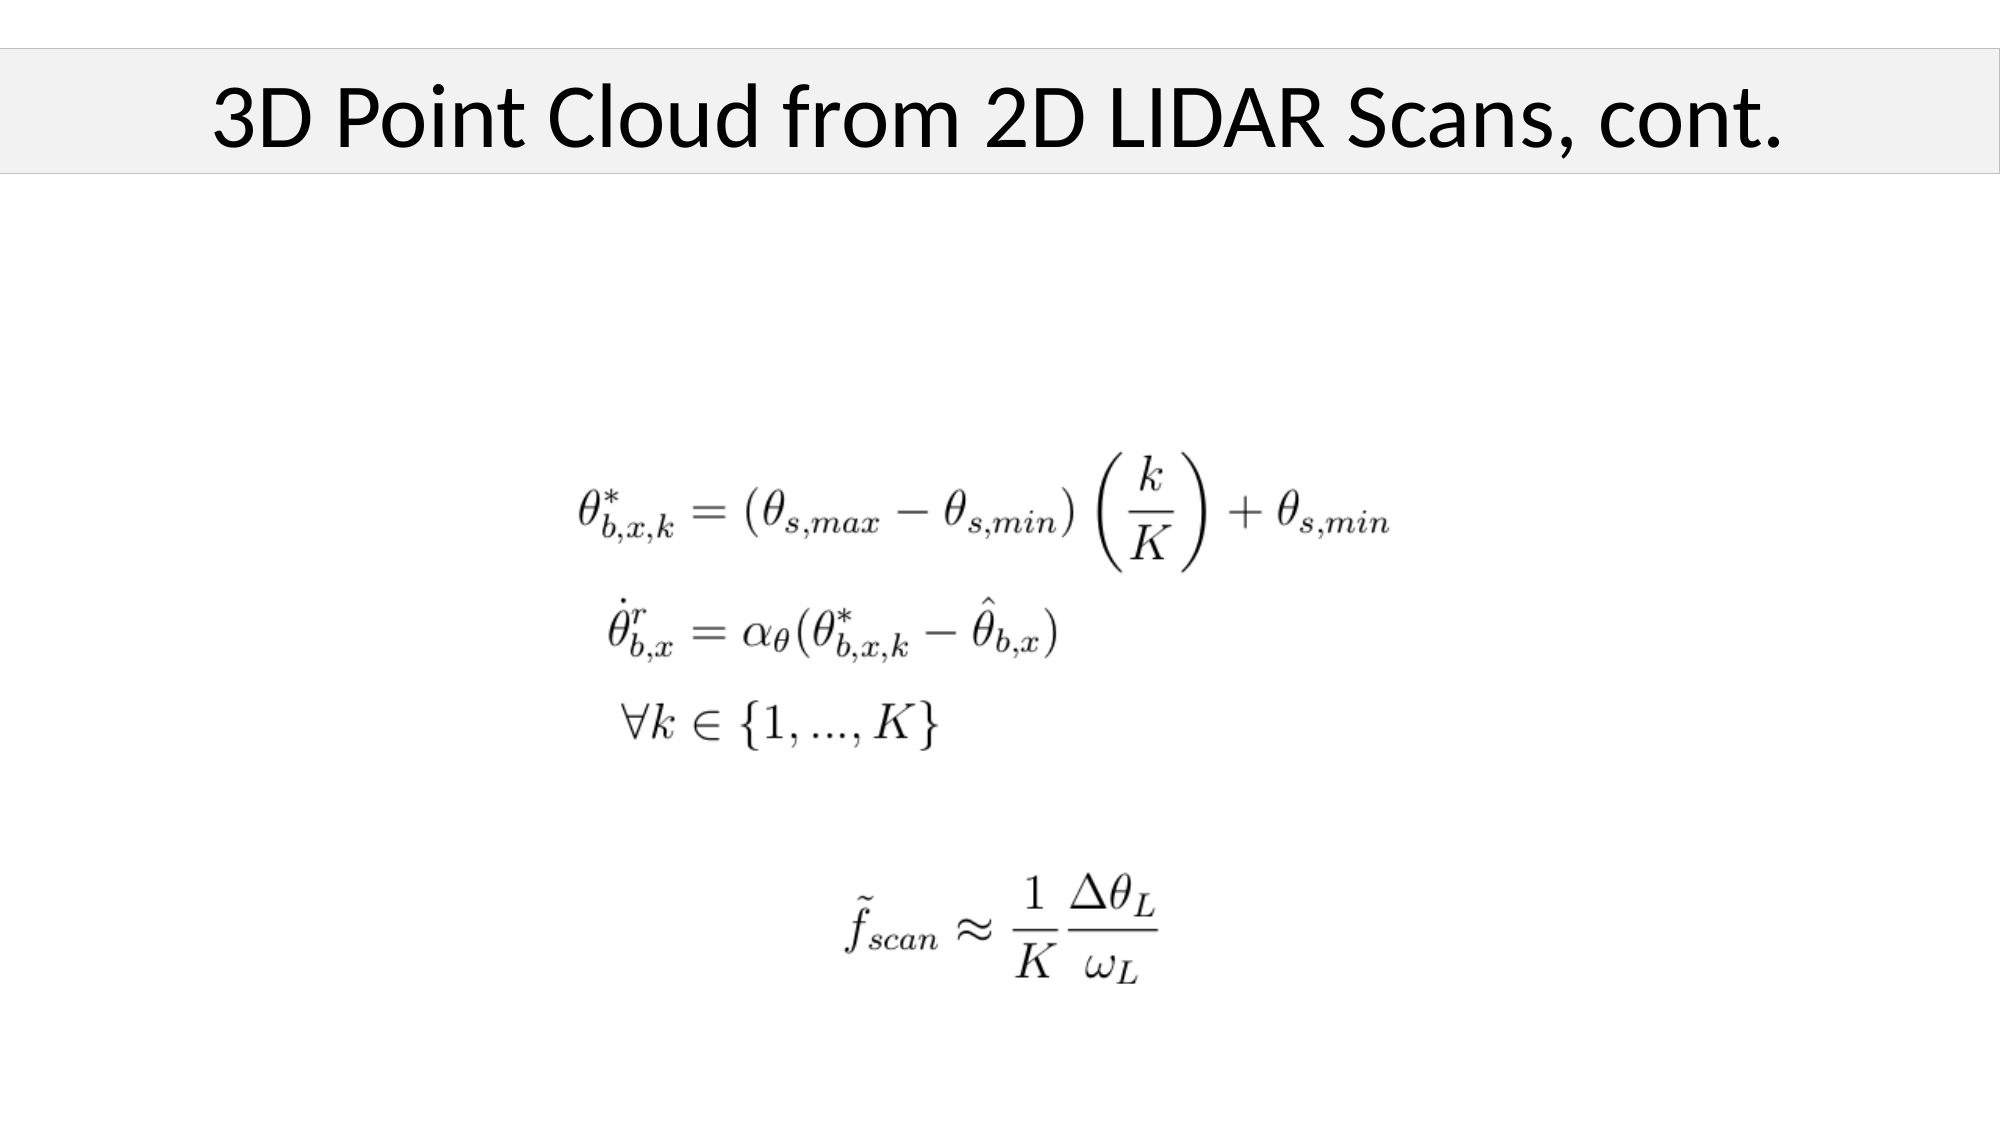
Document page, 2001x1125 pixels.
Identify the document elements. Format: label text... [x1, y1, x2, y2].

picture [830, 851, 1170, 1021]
picture [534, 434, 1456, 776]
text_box 3D Point Cloud from 2D LIDAR Scans, cont. [0, 48, 2000, 174]
text_box [89, 234, 1935, 992]
